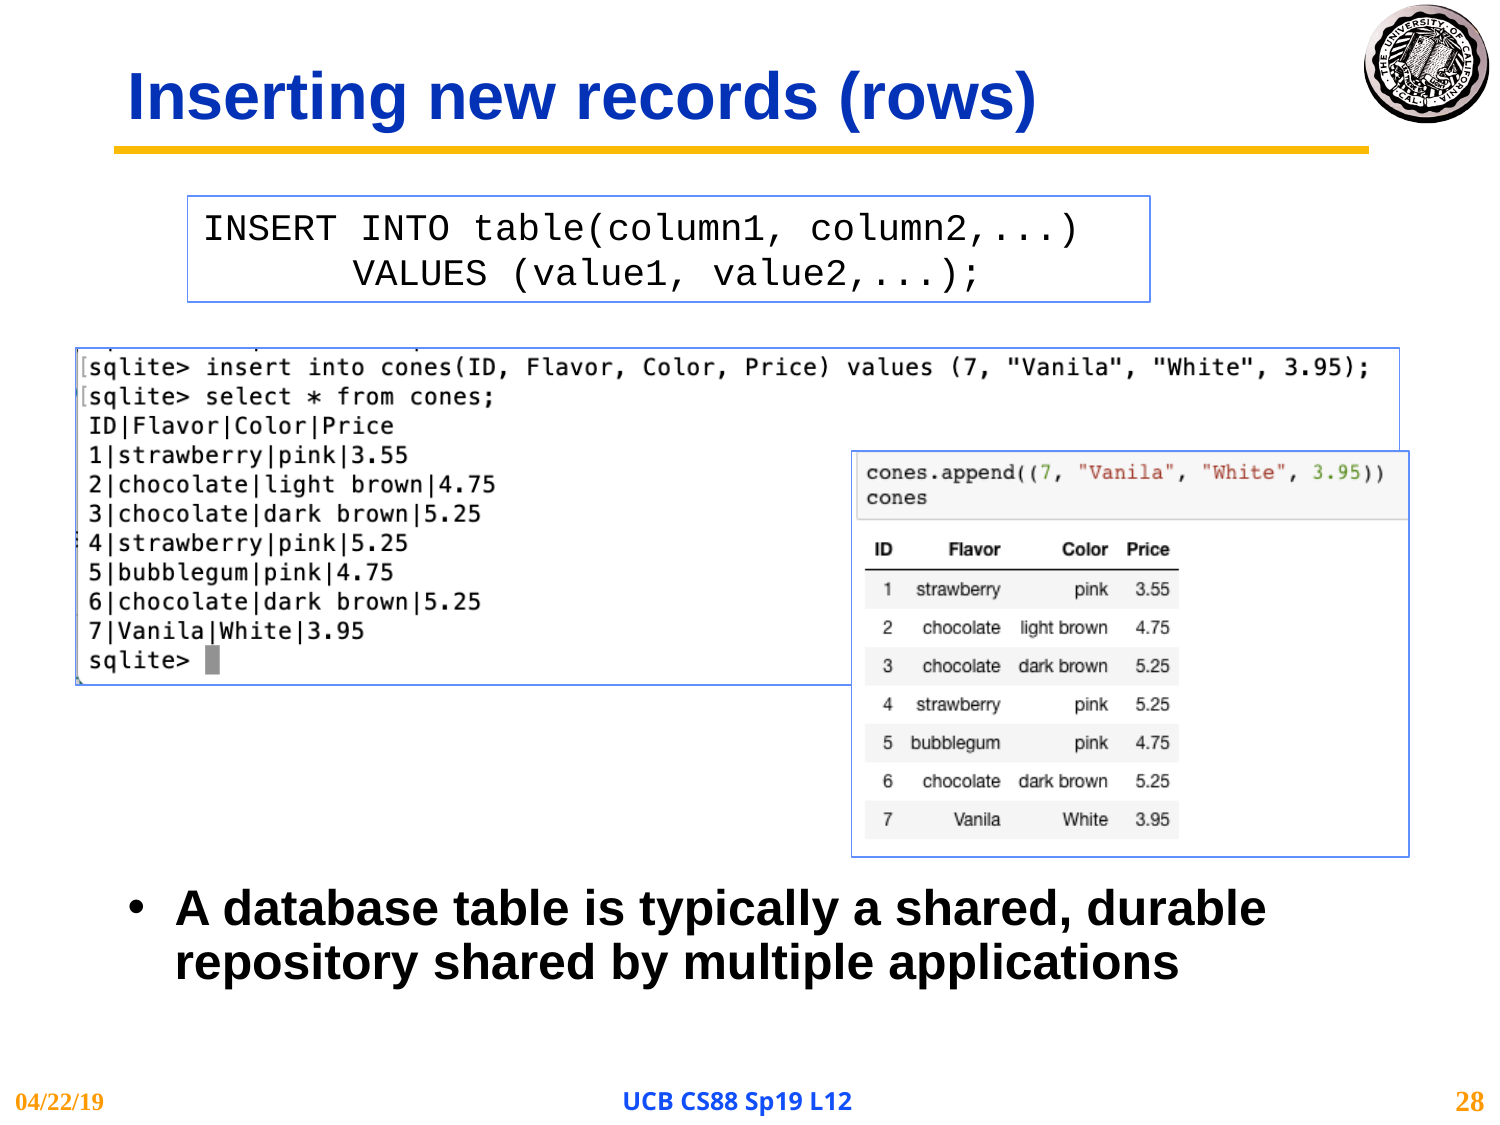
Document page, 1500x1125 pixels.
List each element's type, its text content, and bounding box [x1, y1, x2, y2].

text_box INSERT INTO table(column1, column2,...) VALUES (value1, value2,...); [187, 195, 1150, 302]
title Inserting new records (rows) [112, 37, 1375, 159]
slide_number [0, 1074, 250, 1125]
footer UCB CS88 Sp19 L12 [500, 1074, 975, 1125]
picture [75, 348, 1409, 857]
list A database table is typically a shared, durable repository shared by multiple applications [112, 875, 1363, 1038]
slide_number 28 [1412, 1074, 1500, 1125]
picture [1350, 0, 1500, 127]
